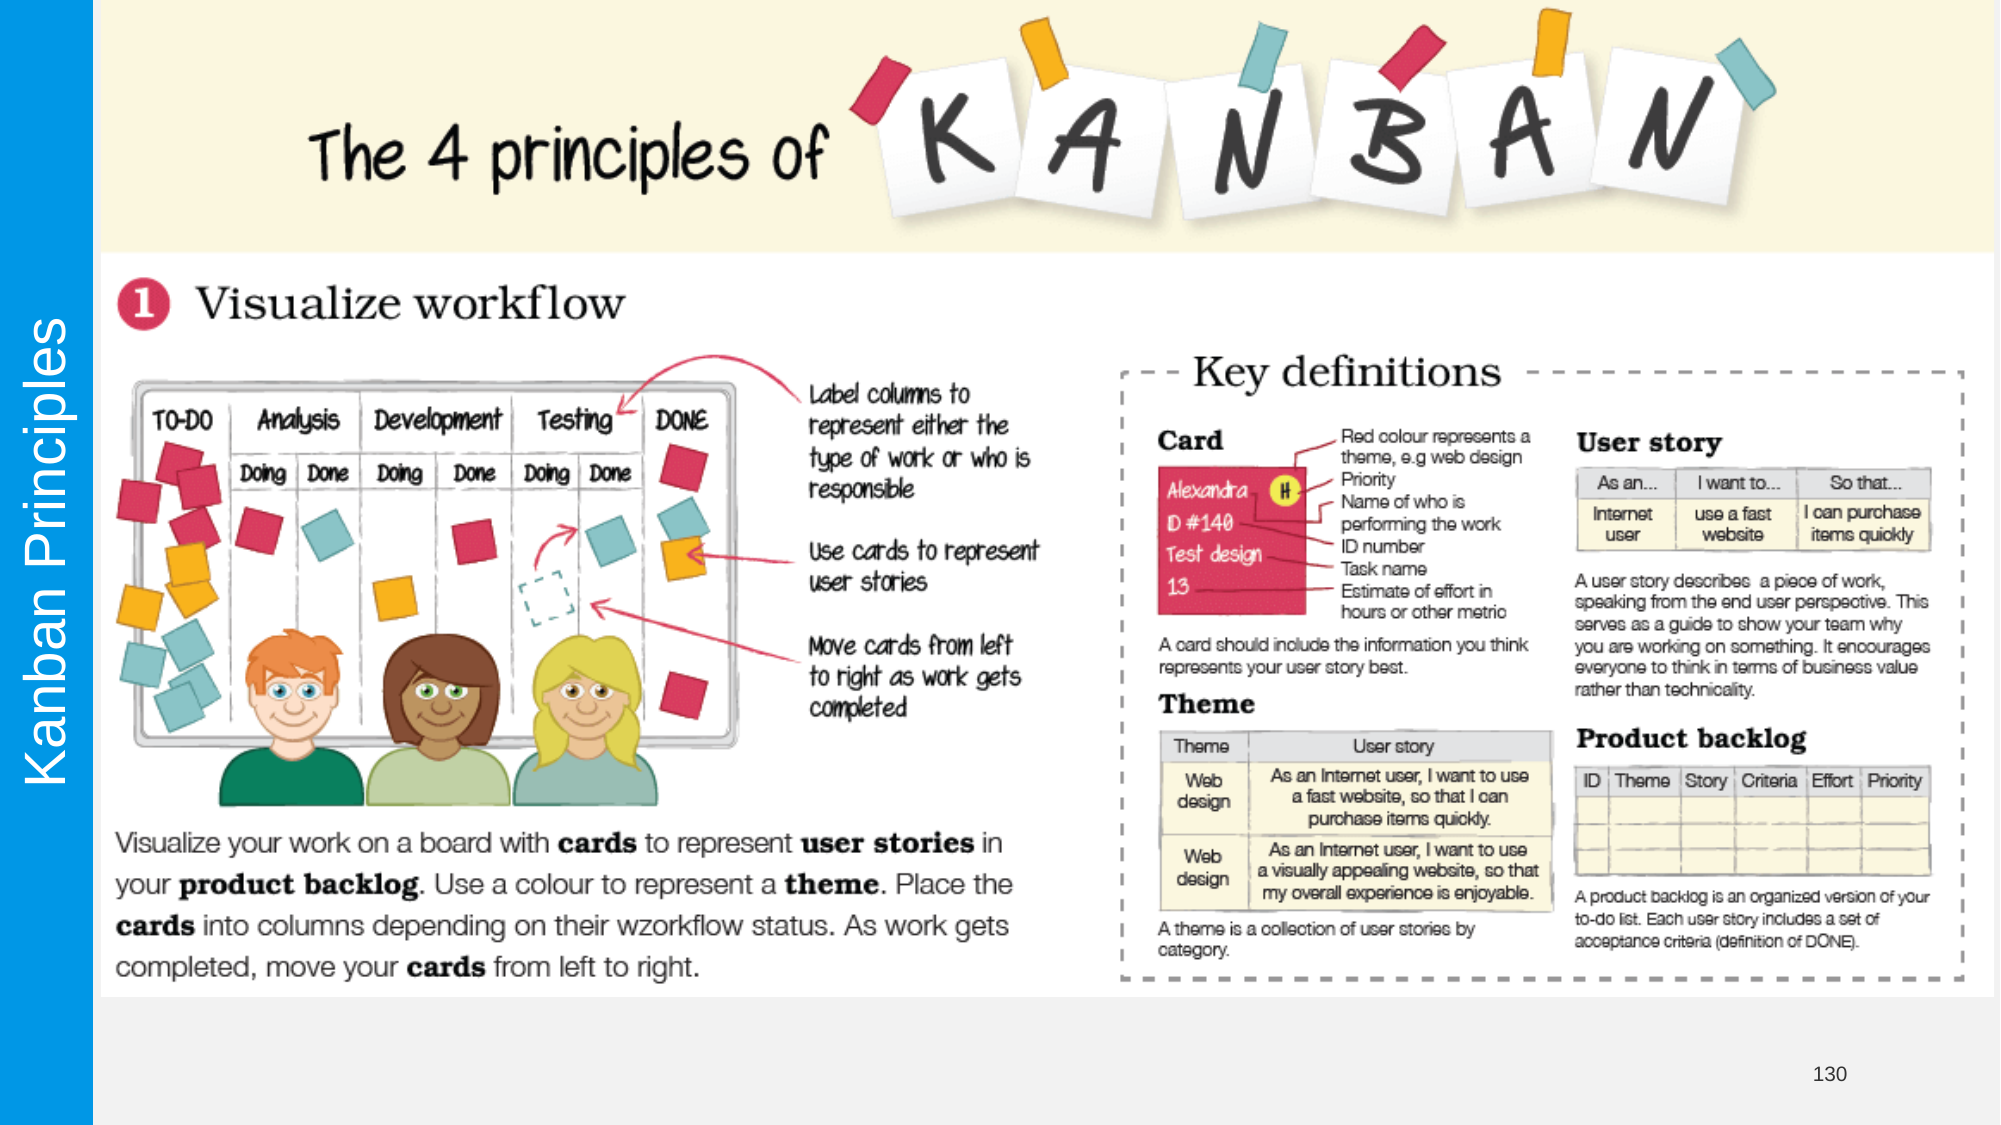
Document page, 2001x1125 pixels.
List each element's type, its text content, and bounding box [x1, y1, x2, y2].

title Kanban Principles [9, 47, 85, 1059]
slide_number 130 [1412, 1042, 1863, 1103]
picture [100, 0, 1995, 997]
